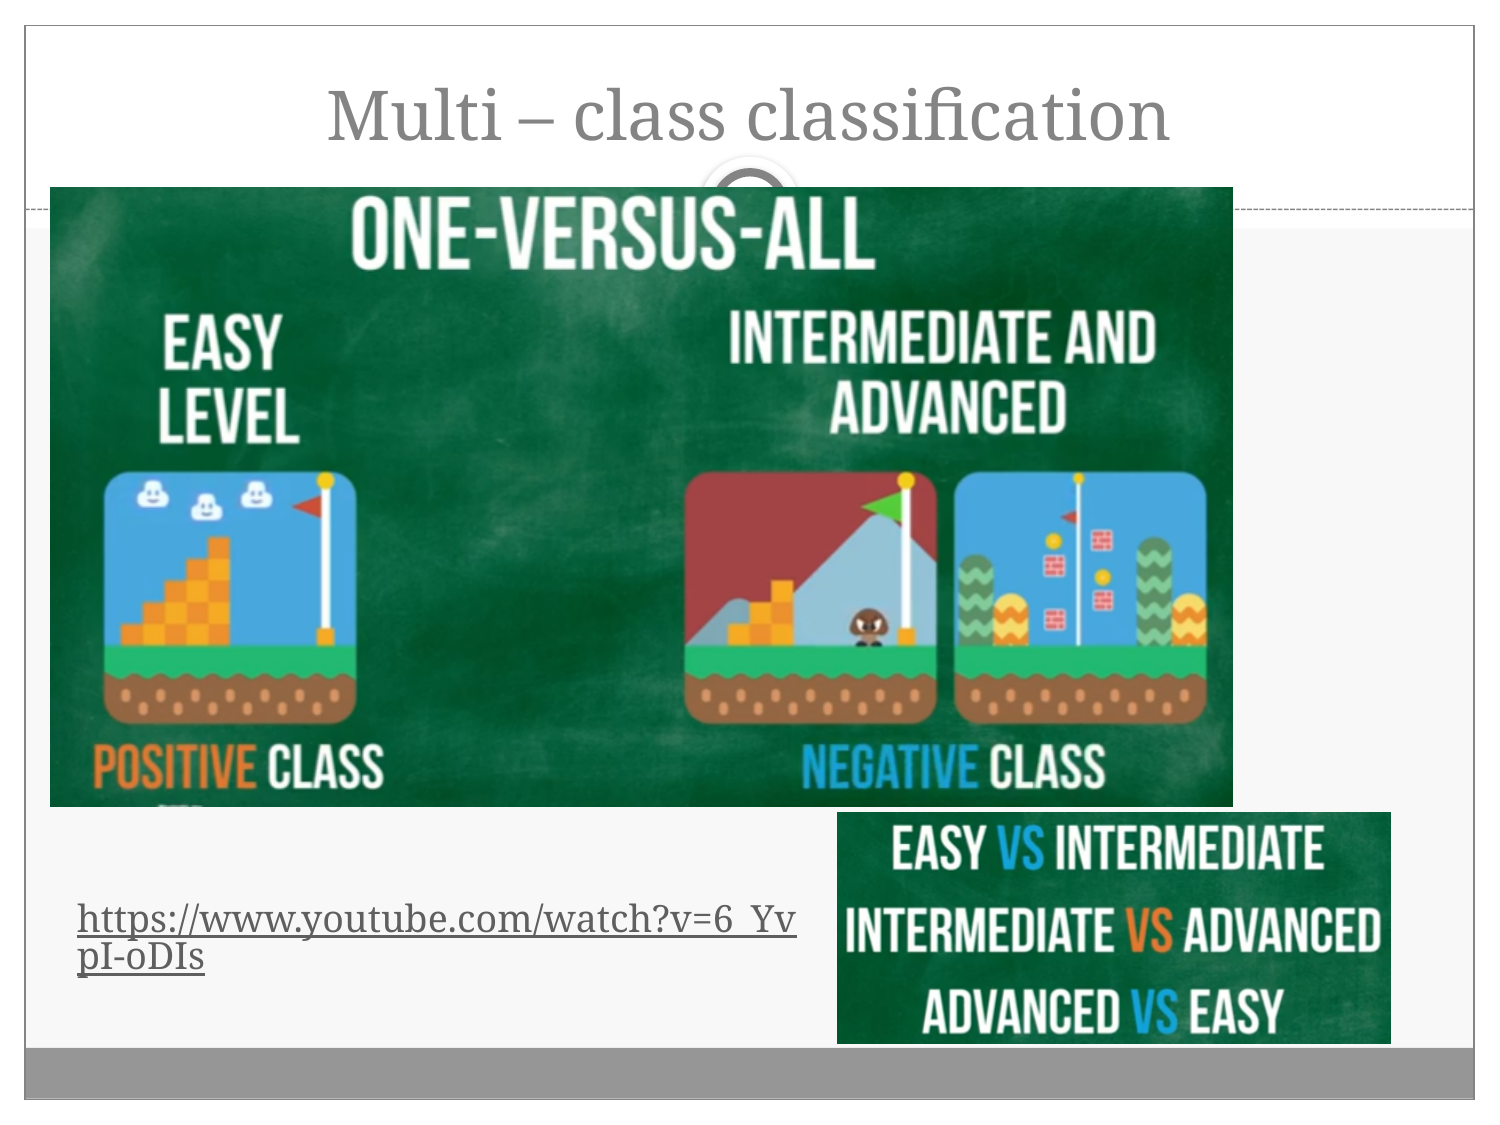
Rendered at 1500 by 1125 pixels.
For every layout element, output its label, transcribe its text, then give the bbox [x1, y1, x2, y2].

title Multi – class classification [49, 37, 1450, 162]
text_box https://www.youtube.com/watch?v=6_YvpI-oDIs [62, 887, 813, 954]
picture [837, 812, 1391, 1044]
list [49, 187, 1234, 807]
